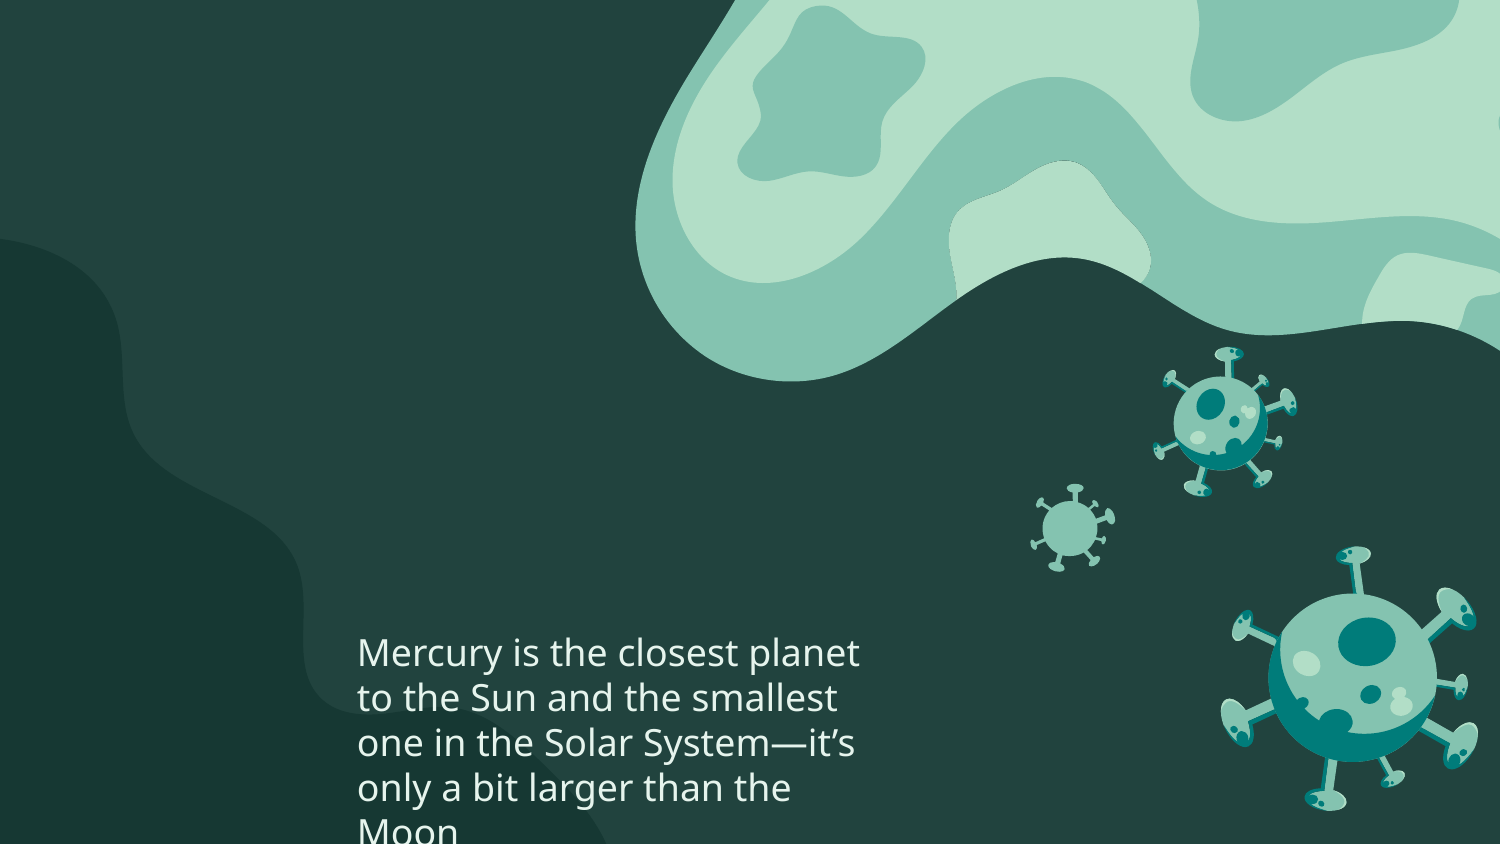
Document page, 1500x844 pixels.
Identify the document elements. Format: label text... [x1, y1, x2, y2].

text_box [1030, 483, 1116, 572]
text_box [1220, 546, 1482, 812]
list Mercury is the closest planet to the Sun and the smallest one in the Solar System—it’s only a bit larger than the Moon [341, 613, 898, 818]
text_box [1151, 346, 1300, 498]
